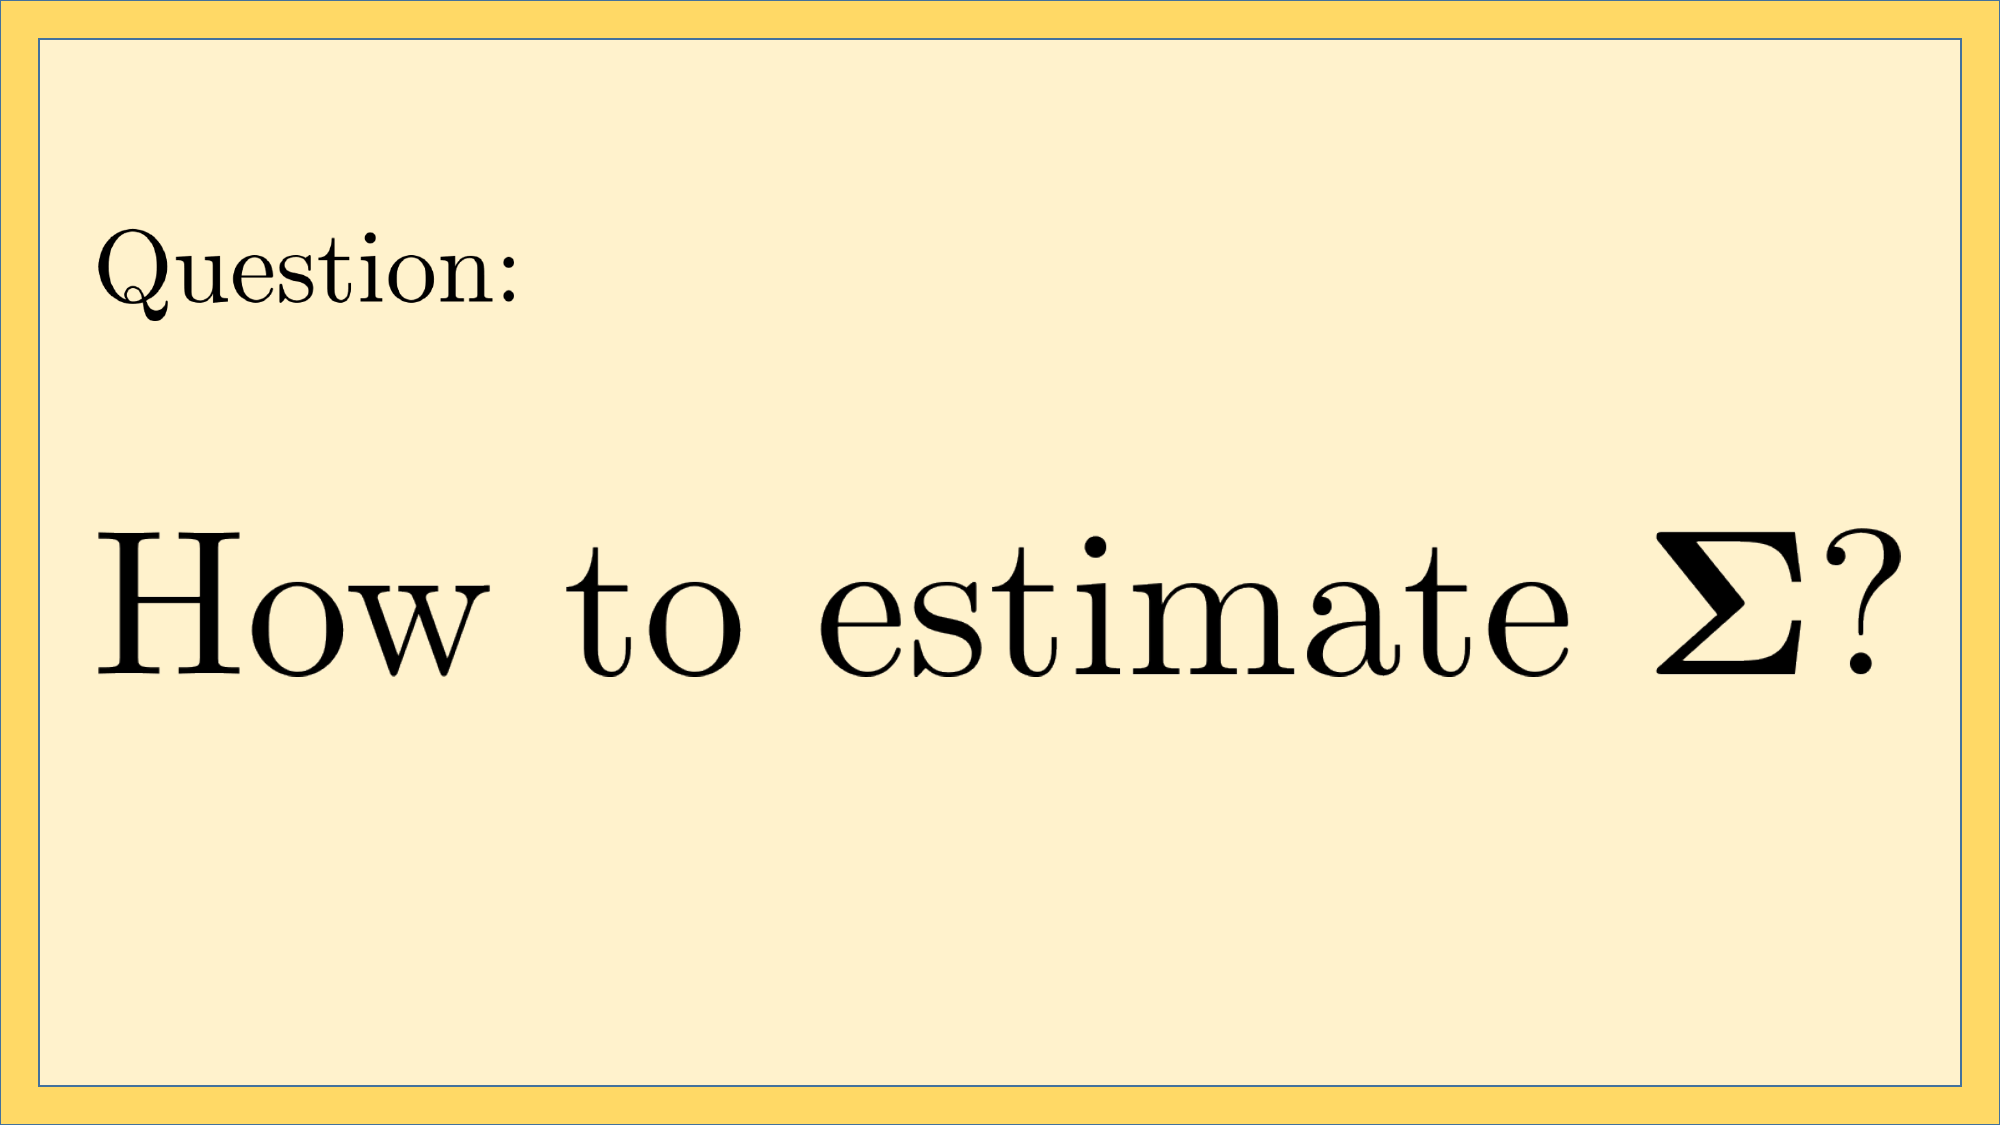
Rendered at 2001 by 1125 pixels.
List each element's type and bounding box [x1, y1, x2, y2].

text_box [0, 0, 2000, 1125]
text_box [40, 40, 1960, 1085]
picture [98, 228, 514, 321]
picture [98, 528, 1901, 677]
